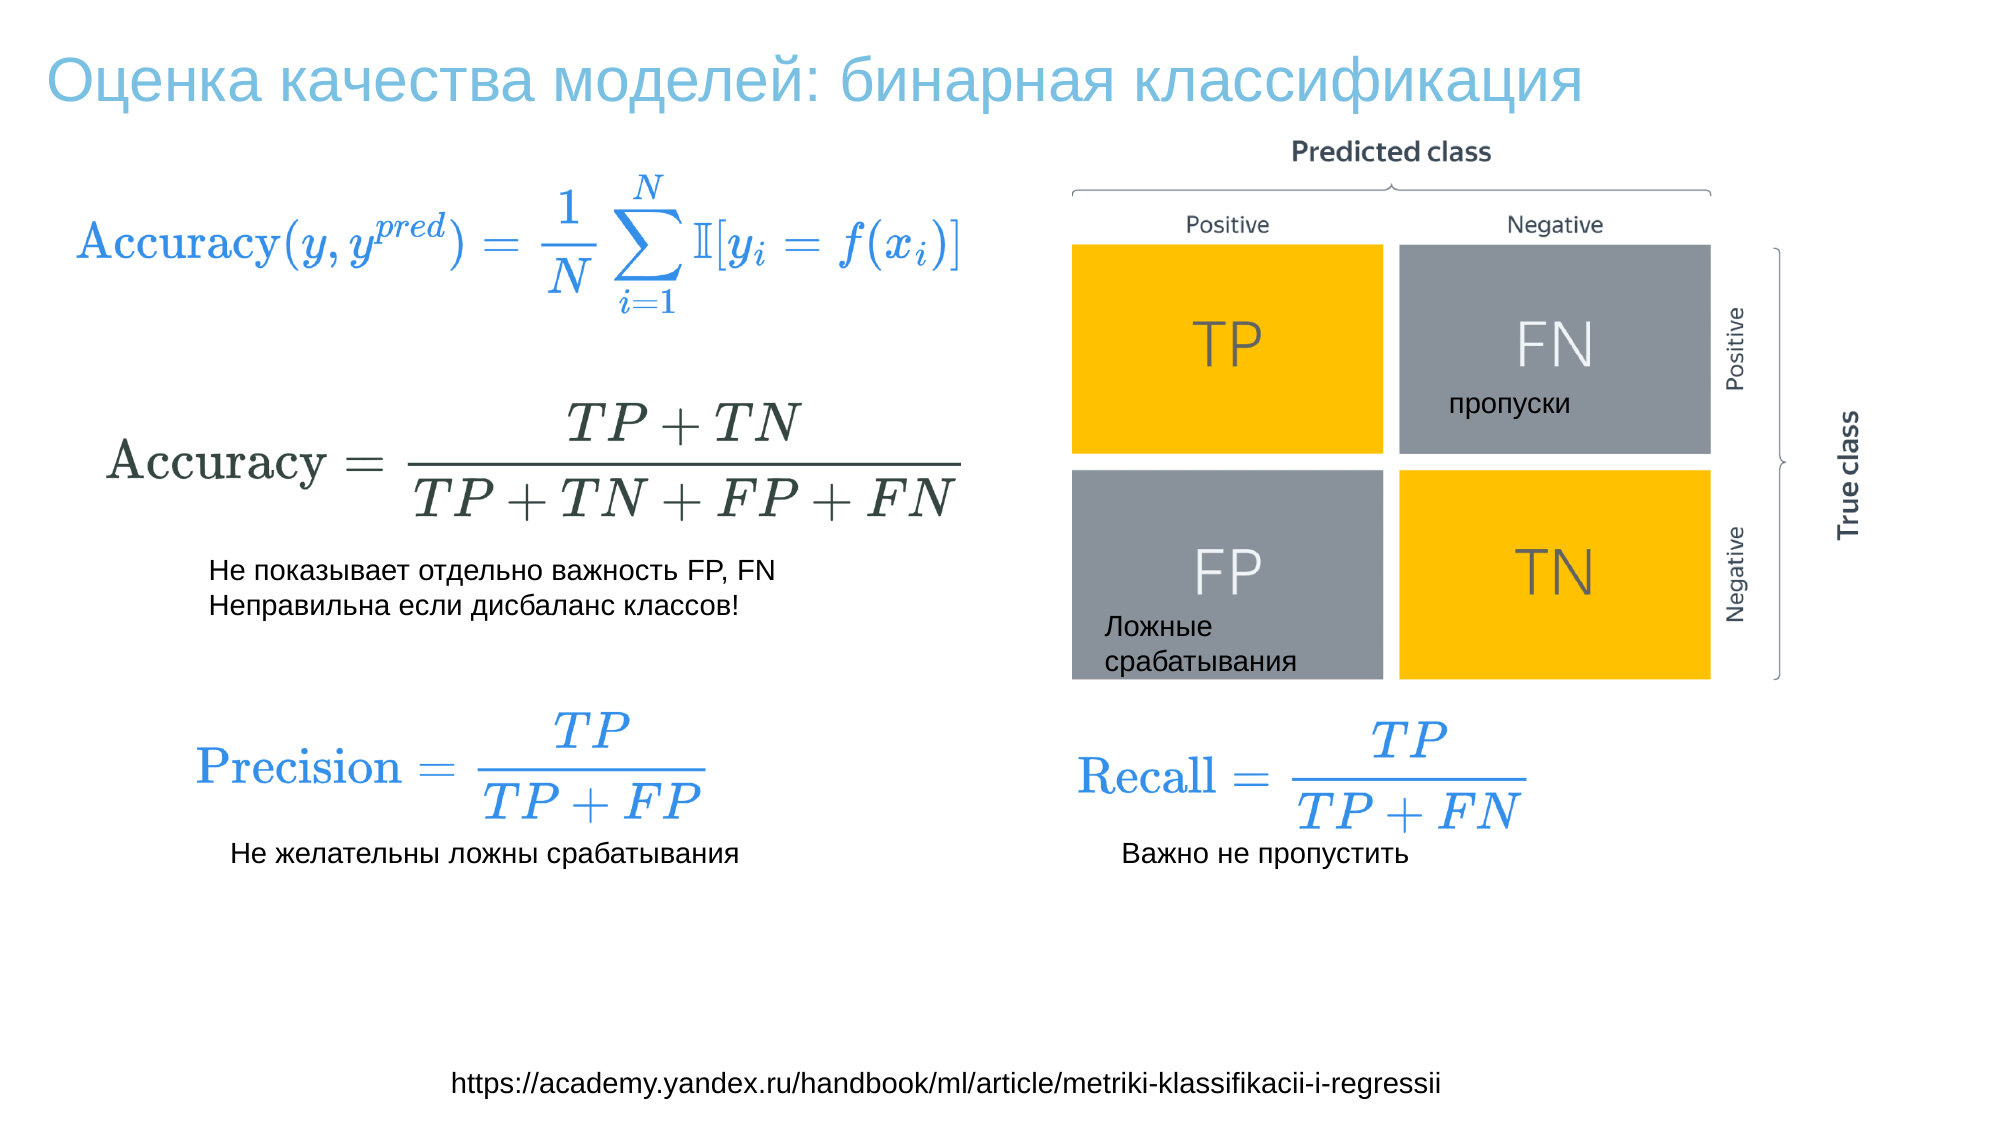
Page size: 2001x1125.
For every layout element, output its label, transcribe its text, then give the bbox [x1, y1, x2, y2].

text_box Не показывает отдельно важность FP, FN Неправильна если дисбаланс классов! [193, 561, 980, 629]
picture [1044, 114, 1894, 864]
picture [41, 136, 981, 554]
picture [146, 654, 741, 864]
text_box https://academy.yandex.ru/handbook/ml/article/metriki-klassifikacii-i-regressii [436, 1056, 1524, 1107]
text_box Оценка качества моделей: бинарная классификация [46, 51, 1641, 115]
text_box Важно не пропустить [1106, 827, 1573, 877]
text_box Не желательны ложны срабатывания [215, 827, 802, 877]
